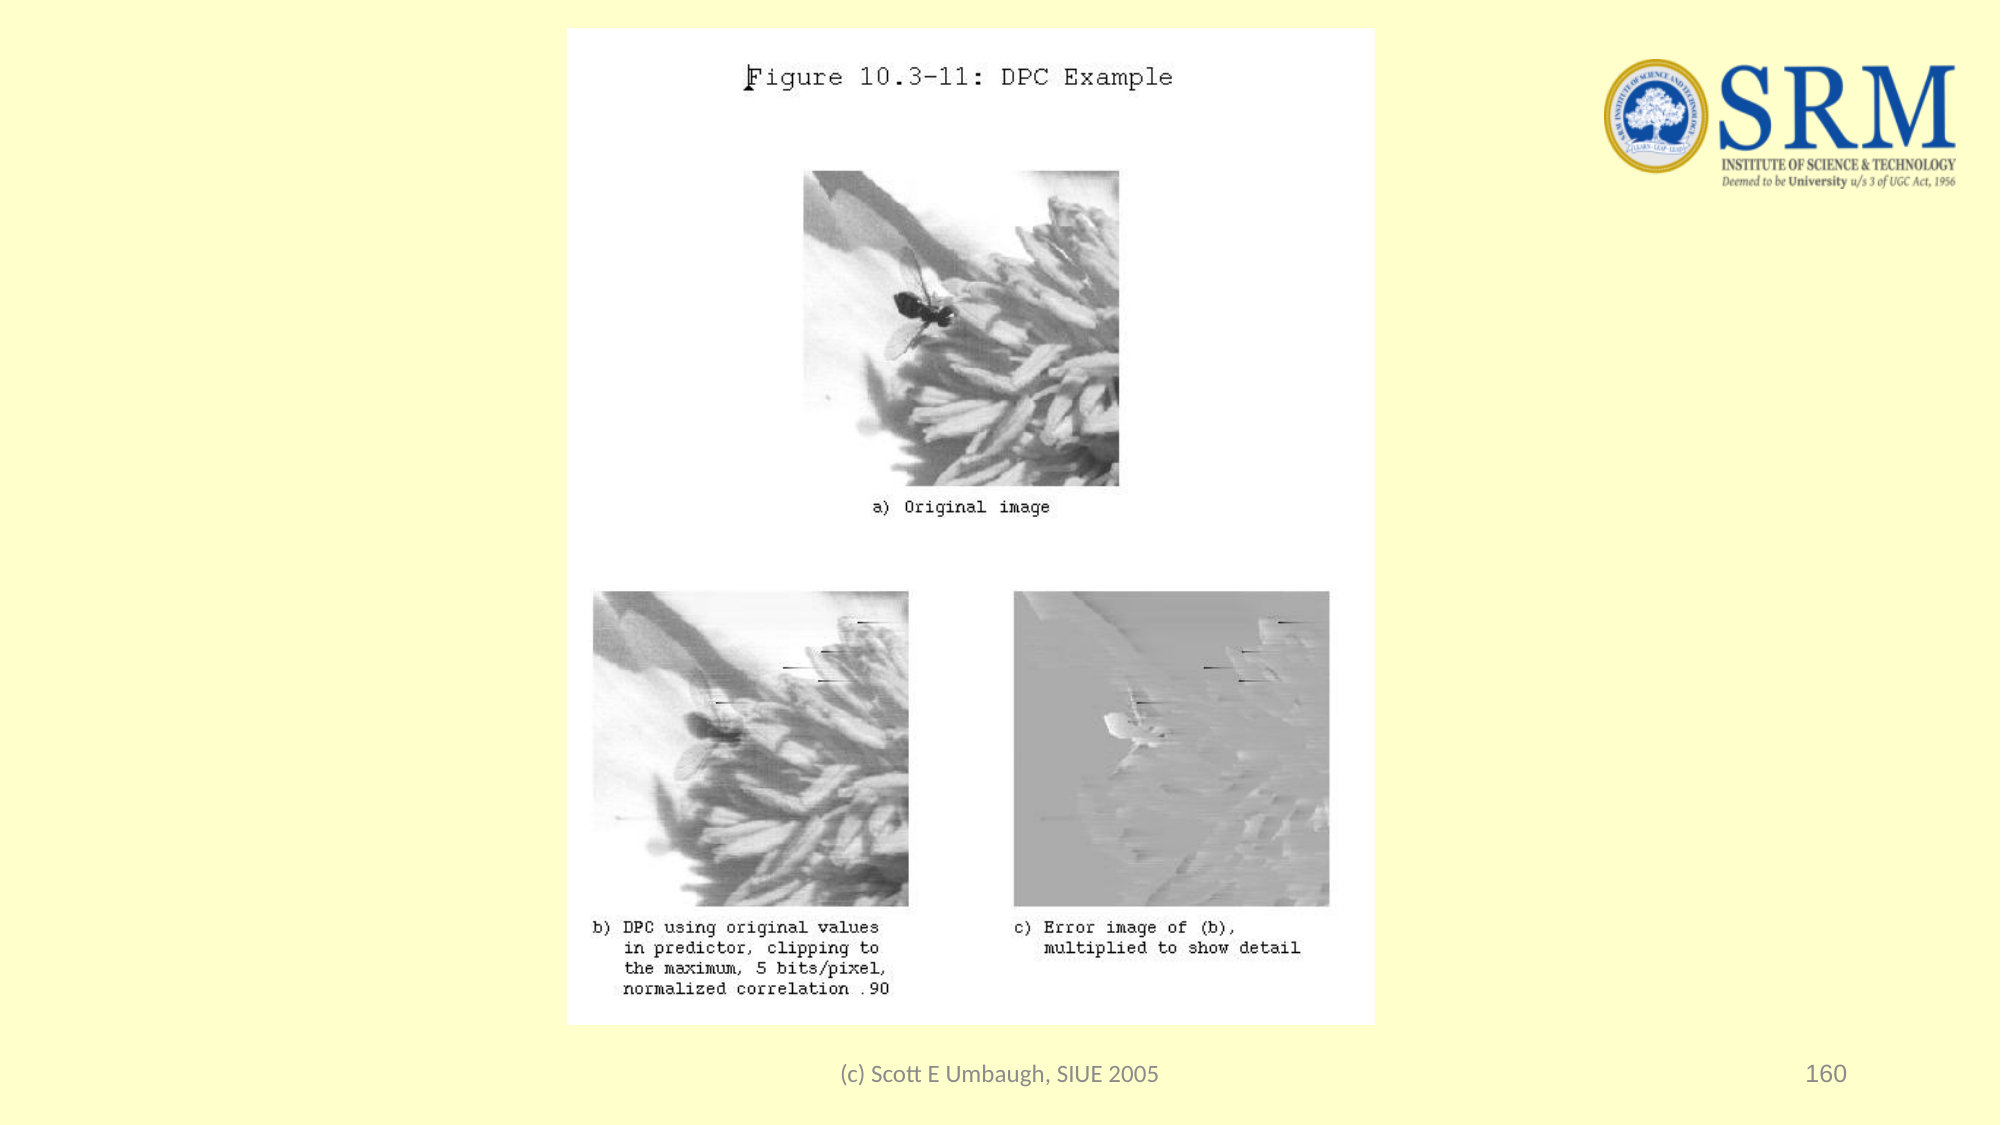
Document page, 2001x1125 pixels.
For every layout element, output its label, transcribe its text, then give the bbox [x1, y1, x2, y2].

picture [1604, 90, 1956, 189]
text_box [1375, 28, 2000, 90]
picture [567, 28, 1375, 1025]
slide_number 160 [1412, 1042, 1863, 1103]
footer (c) Scott E Umbaugh, SIUE 2005 [662, 1042, 1338, 1103]
